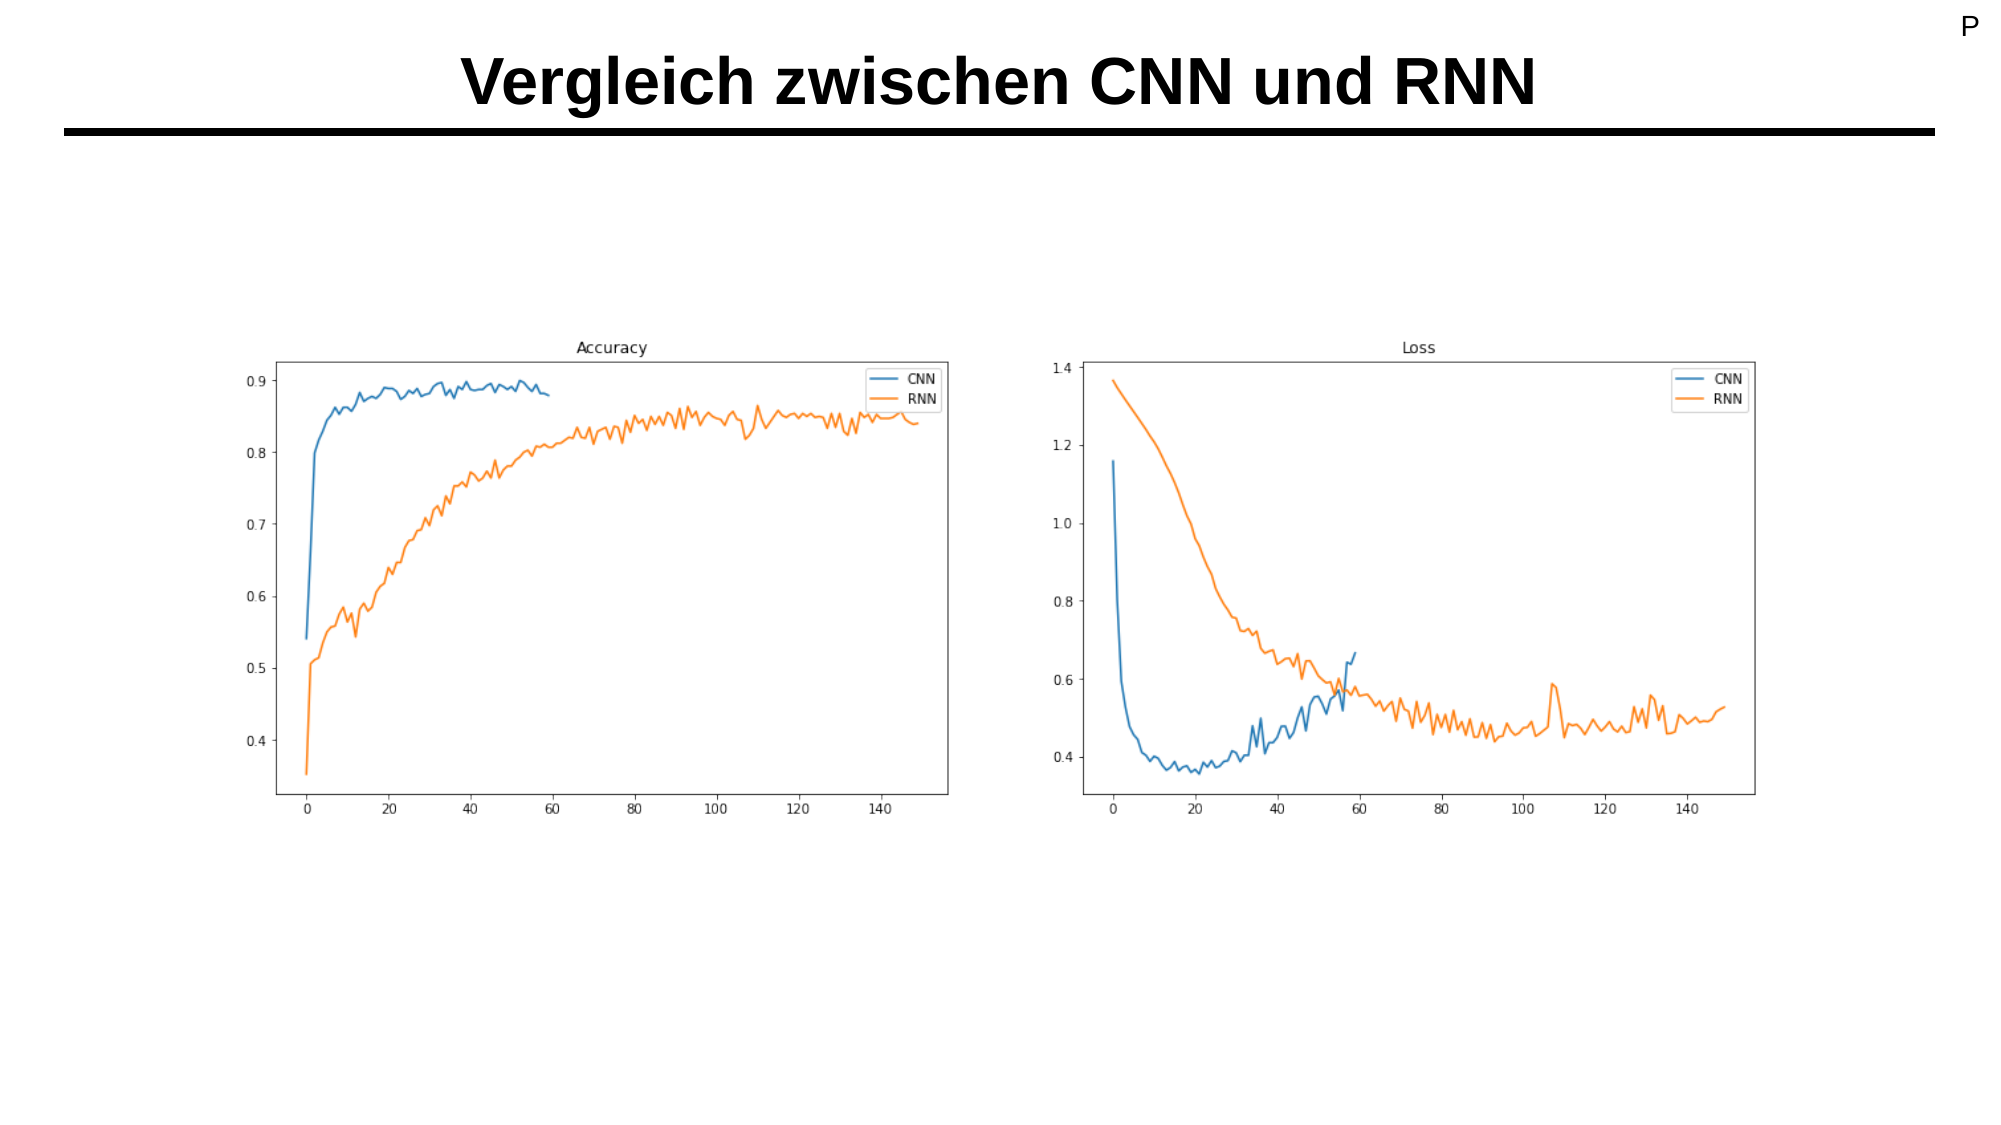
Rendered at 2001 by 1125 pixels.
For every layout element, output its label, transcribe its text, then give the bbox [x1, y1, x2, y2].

picture [236, 331, 1764, 826]
text_box P [1940, 0, 2000, 50]
title Vergleich zwischen CNN und RNN [137, 0, 1863, 192]
